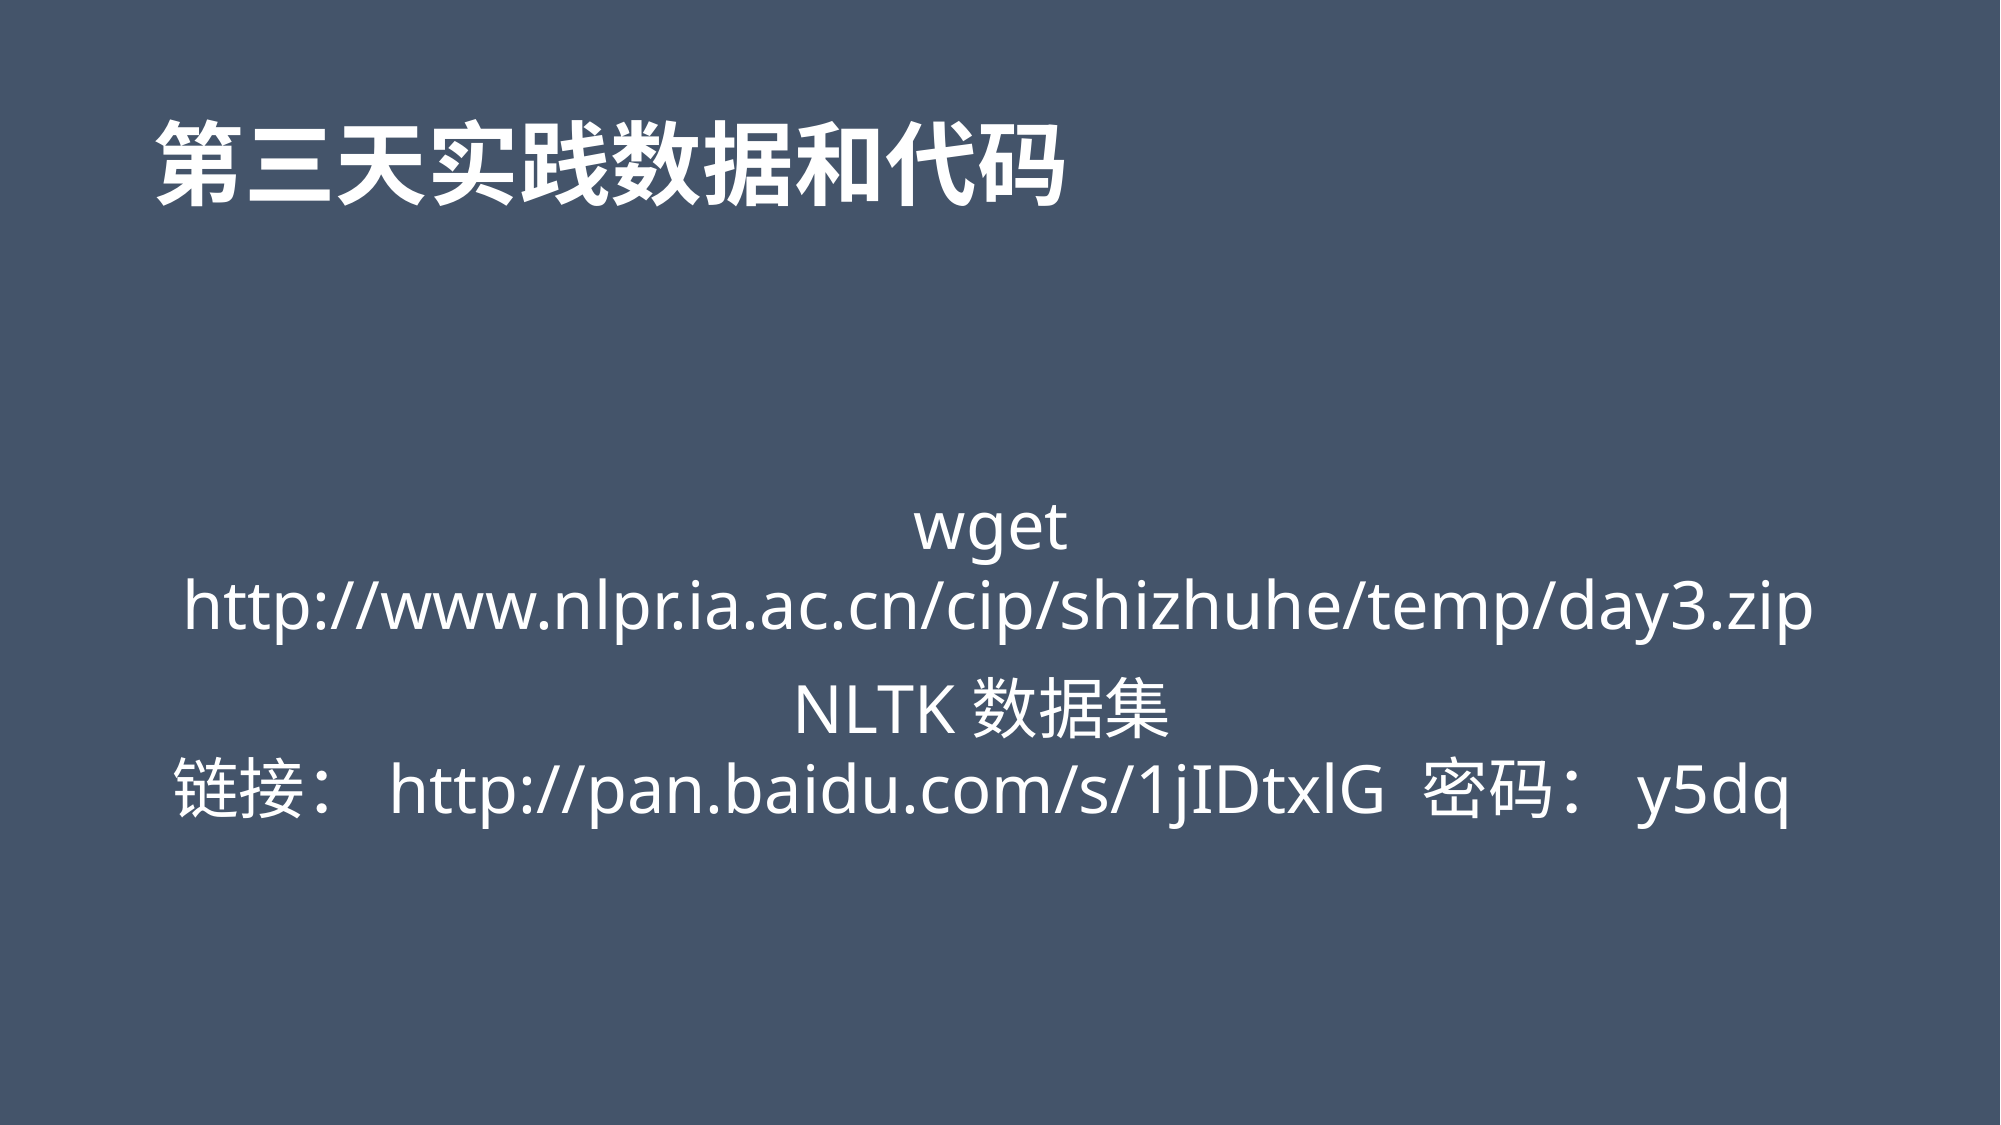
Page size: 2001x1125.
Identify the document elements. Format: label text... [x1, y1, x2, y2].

title 第三天实践数据和代码 [137, 59, 1863, 278]
text_box wget http://www.nlpr.ia.ac.cn/cip/shizhuhe/temp/day3.zip [102, 475, 1898, 651]
text_box NLTK数据集 链接：http://pan.baidu.com/s/1jIDtxlG 密码：y5dq [84, 659, 1880, 835]
